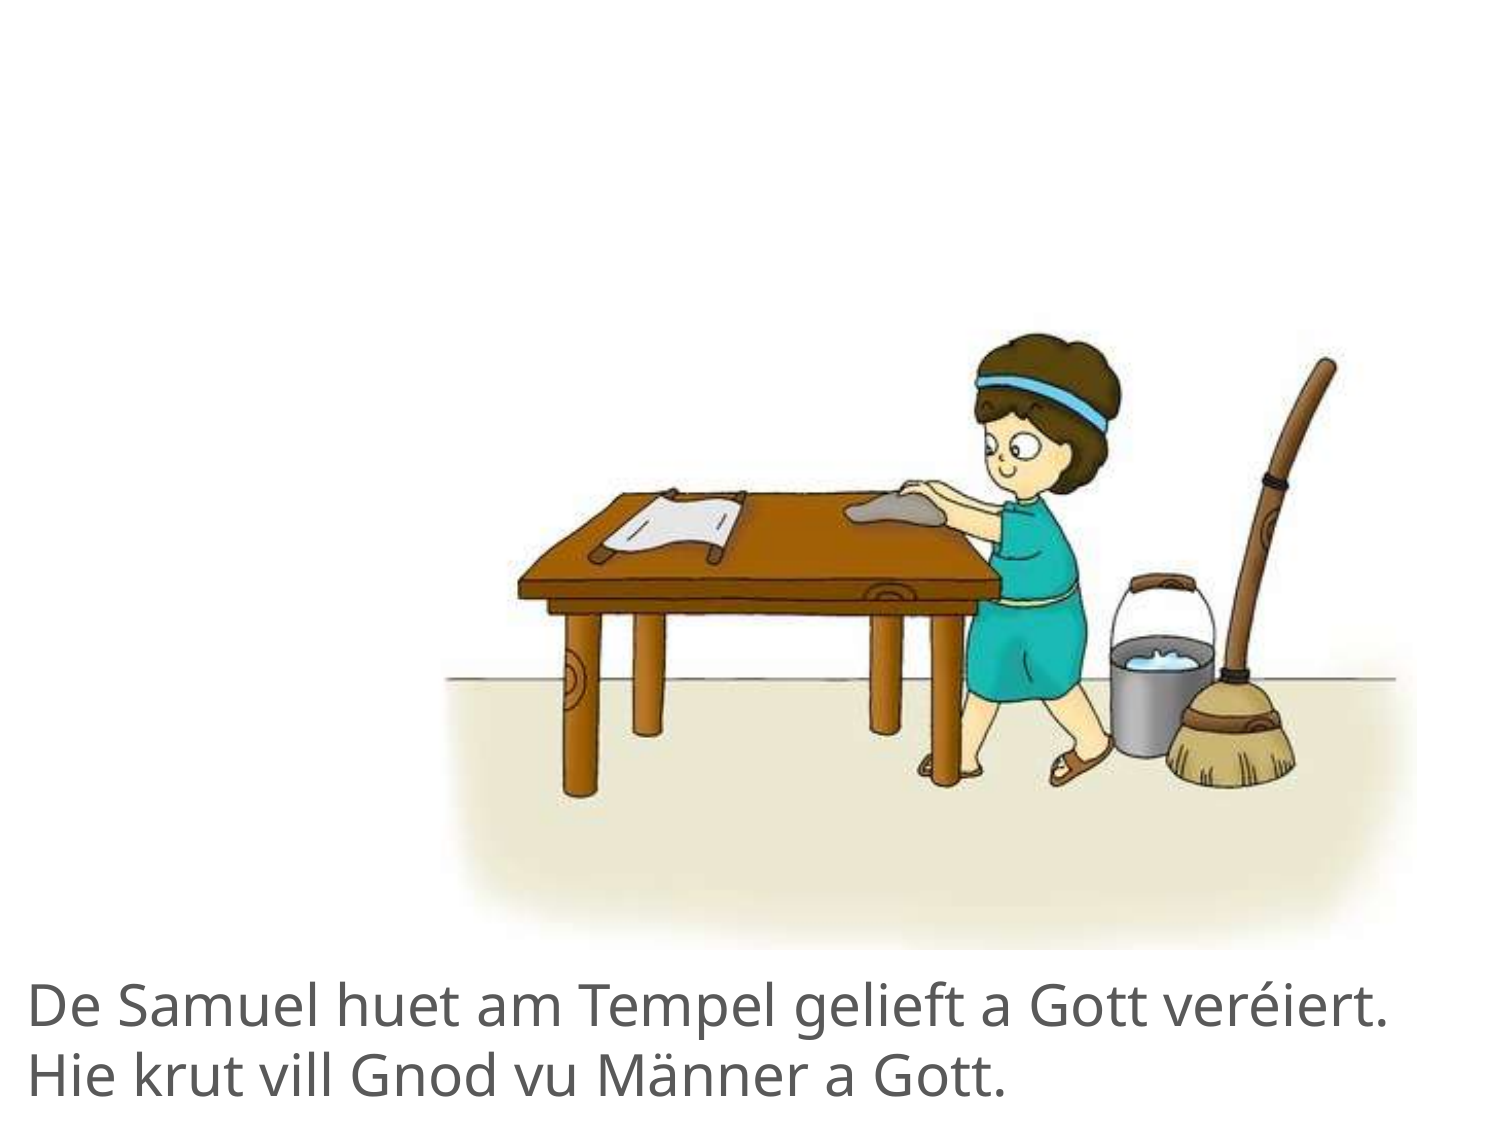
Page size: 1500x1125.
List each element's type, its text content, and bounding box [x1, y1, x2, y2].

text_box De Samuel huet am Tempel gelieft a Gott veréiert. Hie krut vill Gnod vu Männer a Gott. [11, 961, 1498, 1116]
picture [80, 1, 1418, 950]
